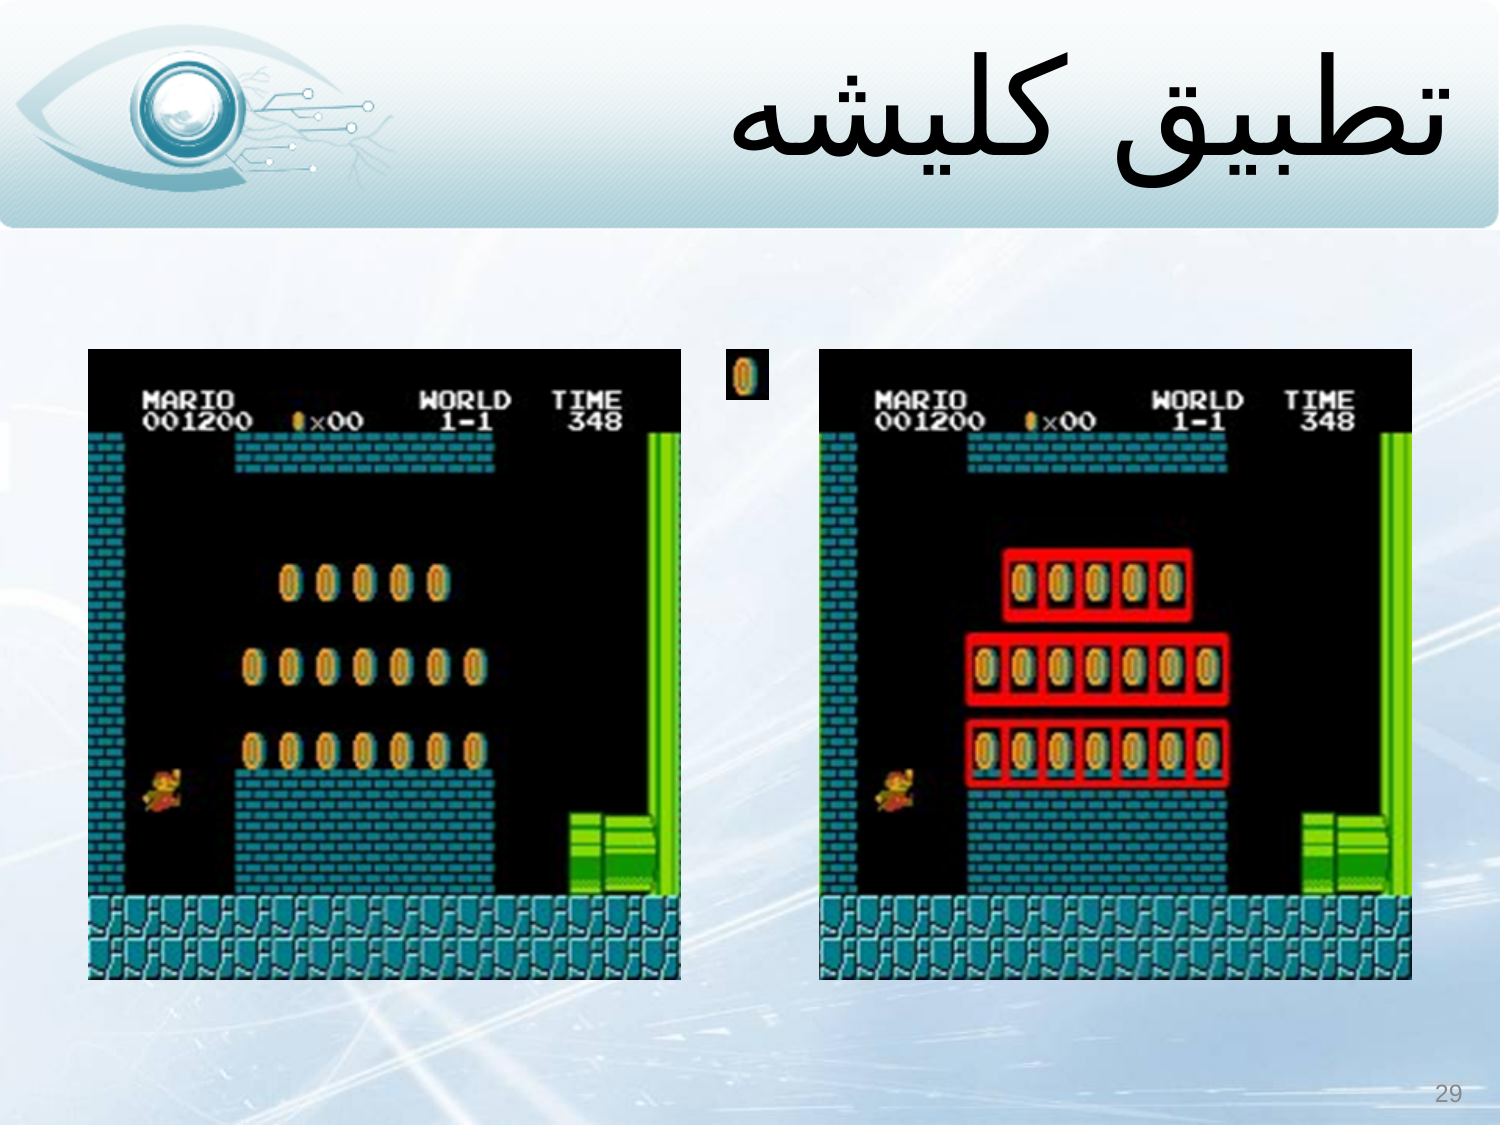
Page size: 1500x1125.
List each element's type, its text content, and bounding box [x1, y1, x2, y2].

slide_number 29 [1127, 1062, 1478, 1123]
title تطبیق کلیشه [0, 7, 1500, 195]
picture [0, 230, 1500, 1125]
